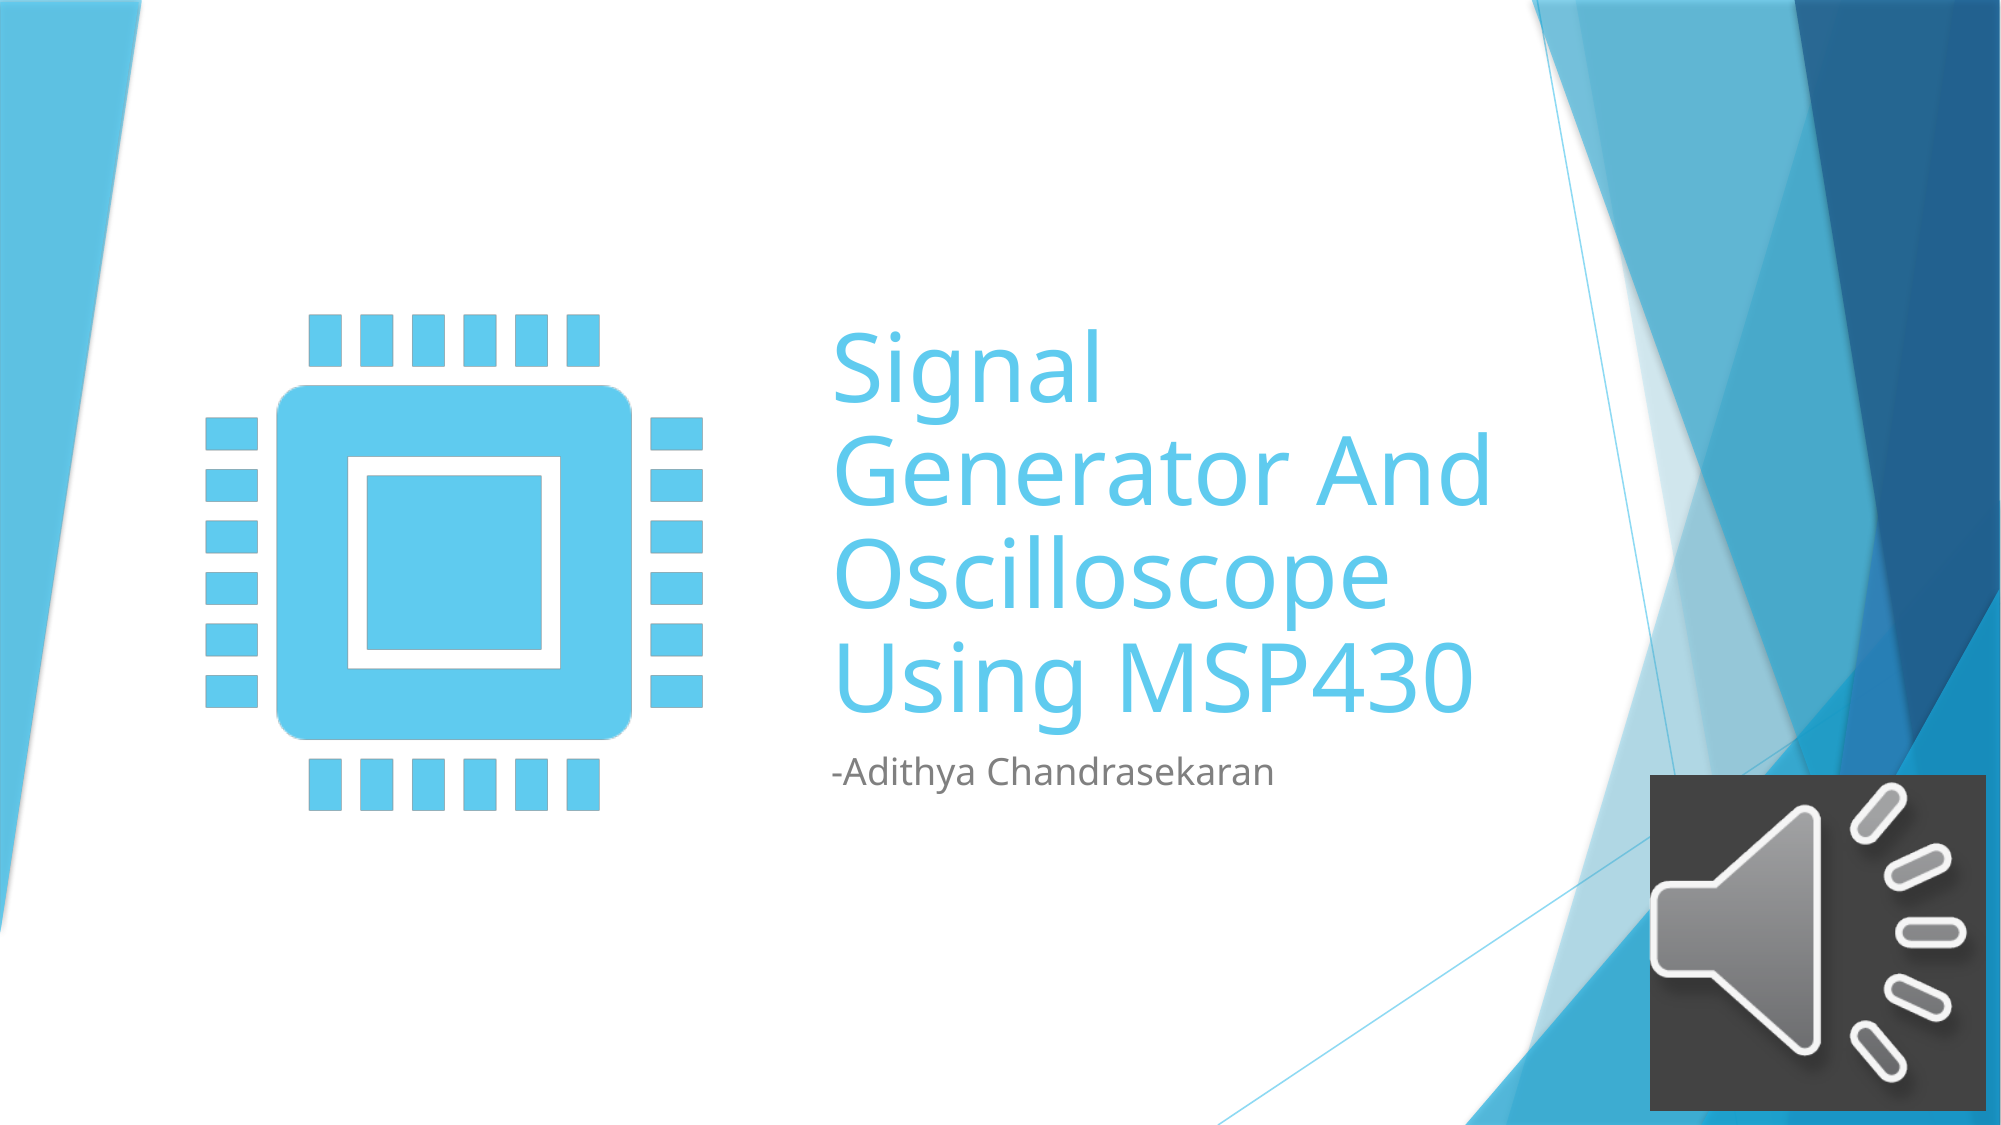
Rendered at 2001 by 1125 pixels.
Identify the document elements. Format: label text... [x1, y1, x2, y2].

text_box [0, 1, 140, 933]
title Signal Generator And Oscilloscope Using MSP430 [816, 207, 1522, 740]
picture [145, 253, 764, 873]
picture [1648, 773, 1987, 1112]
subtitle -Adithya Chandrasekaran [816, 740, 1522, 884]
